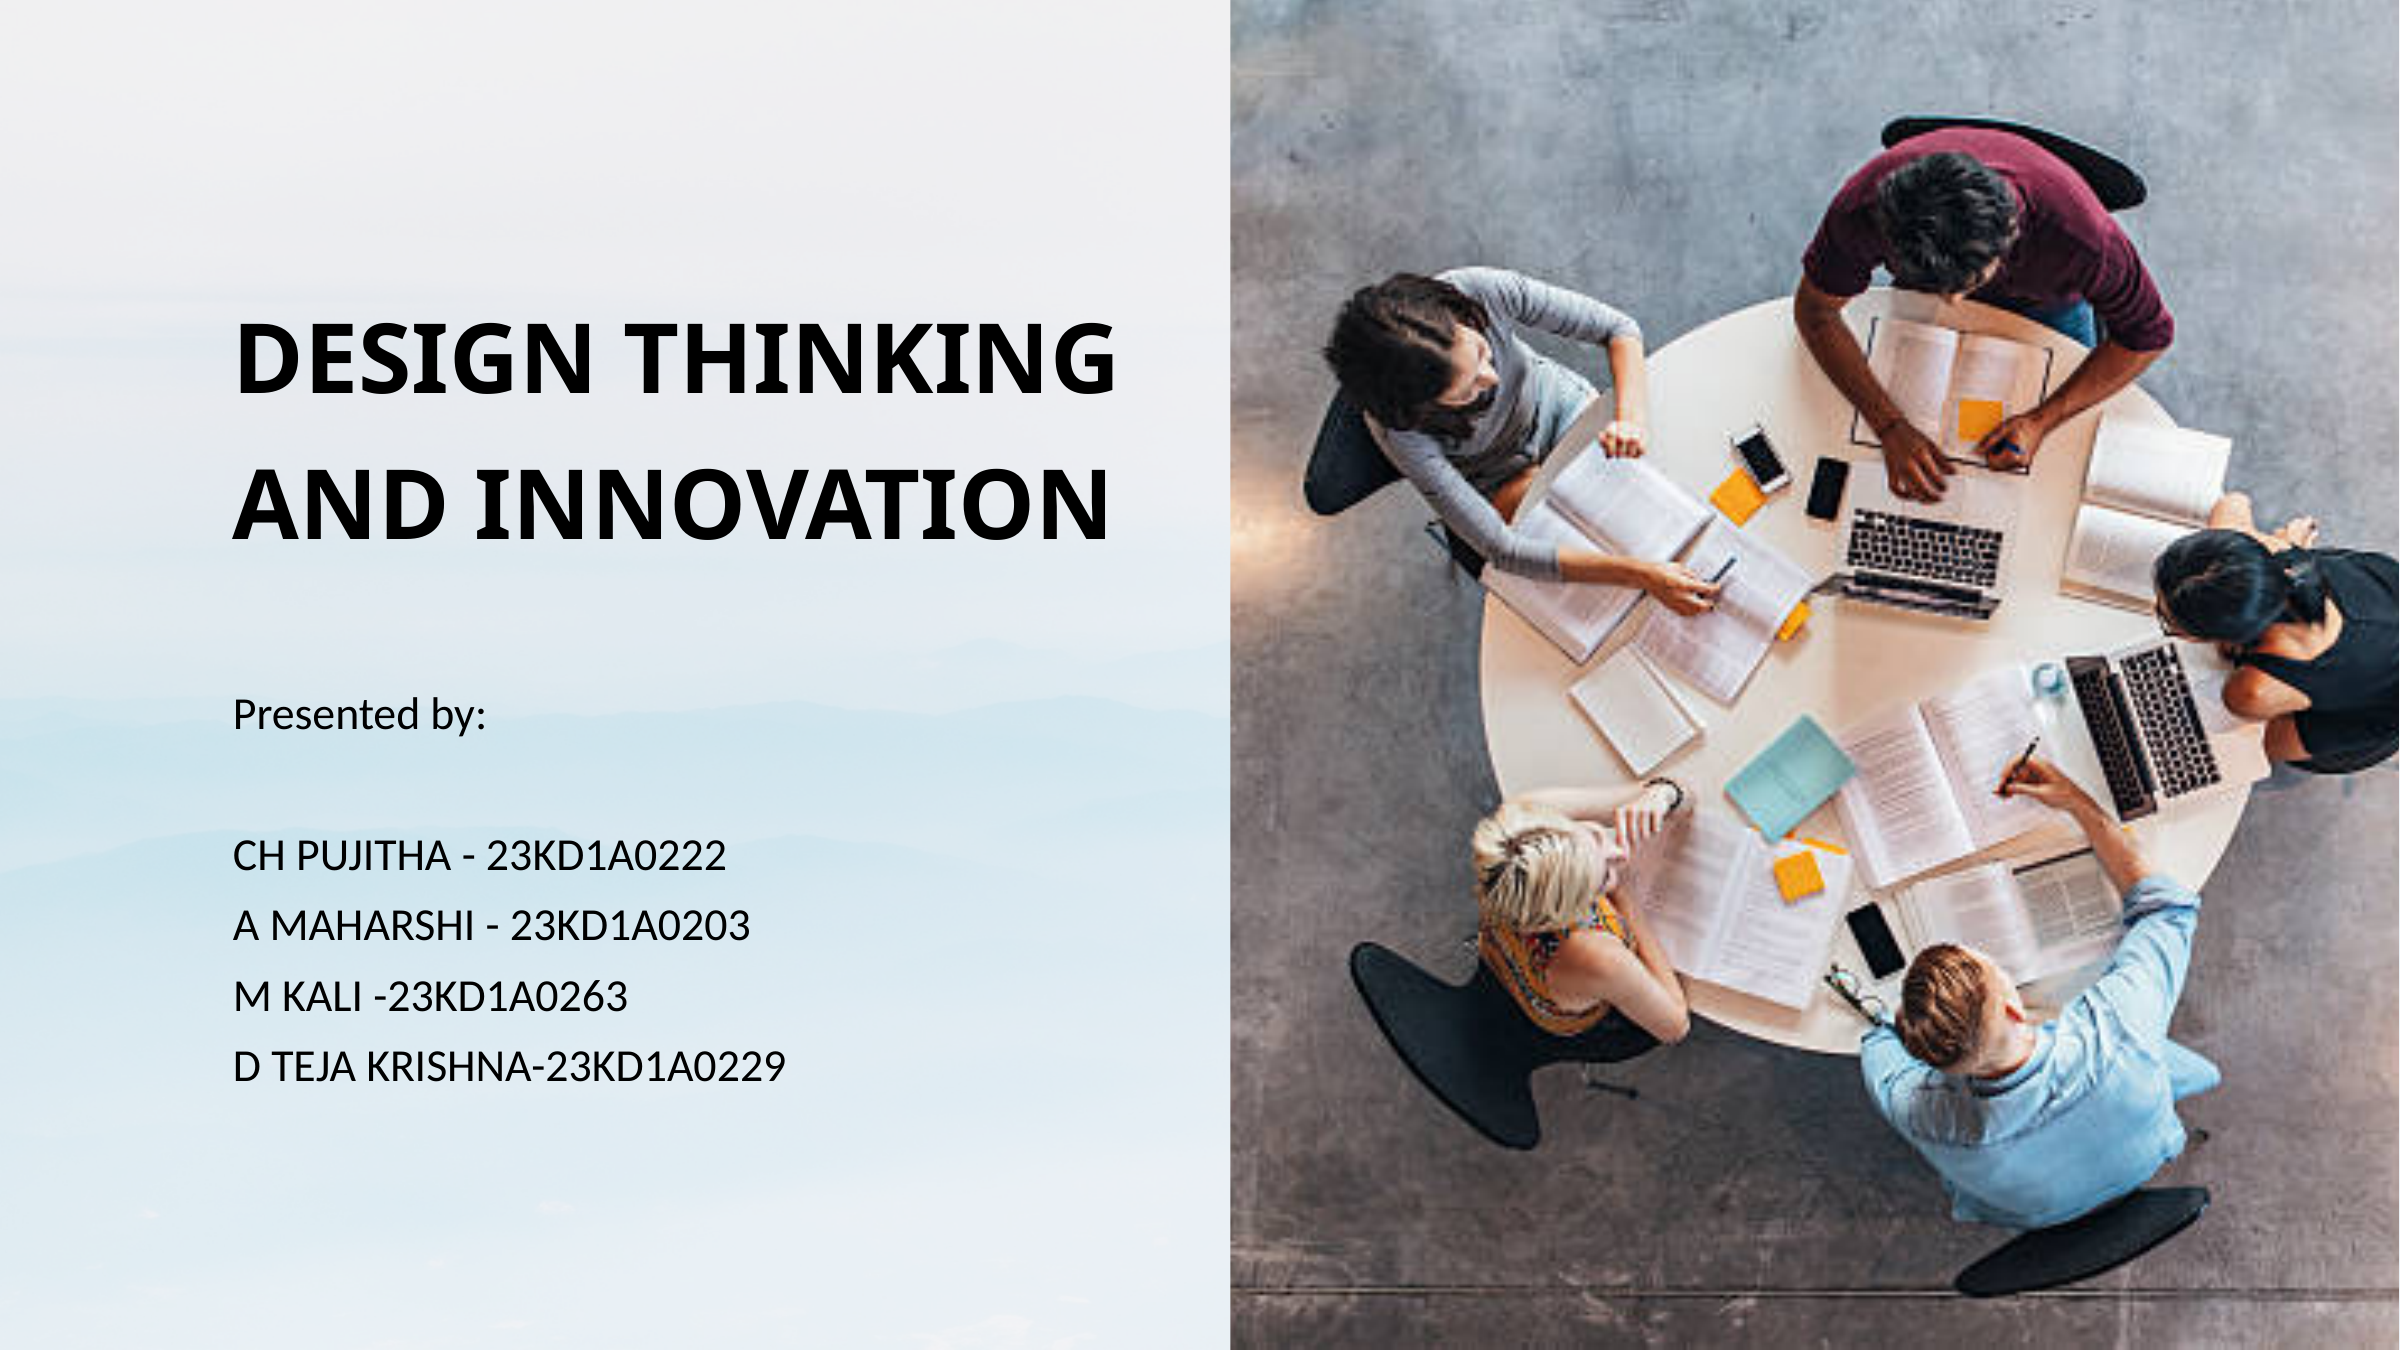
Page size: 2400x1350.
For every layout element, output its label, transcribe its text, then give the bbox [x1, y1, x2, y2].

text_box DESIGN THINKING AND INNOVATION [217, 252, 1225, 574]
text_box Presented by: CH PUJITHA - 23KD1A0222 A MAHARSHI - 23KD1A0203 M KALI -23KD1A0263 D TEJA KRISHNA-23KD1A0229 [217, 675, 833, 1107]
picture [1230, 0, 2399, 1350]
